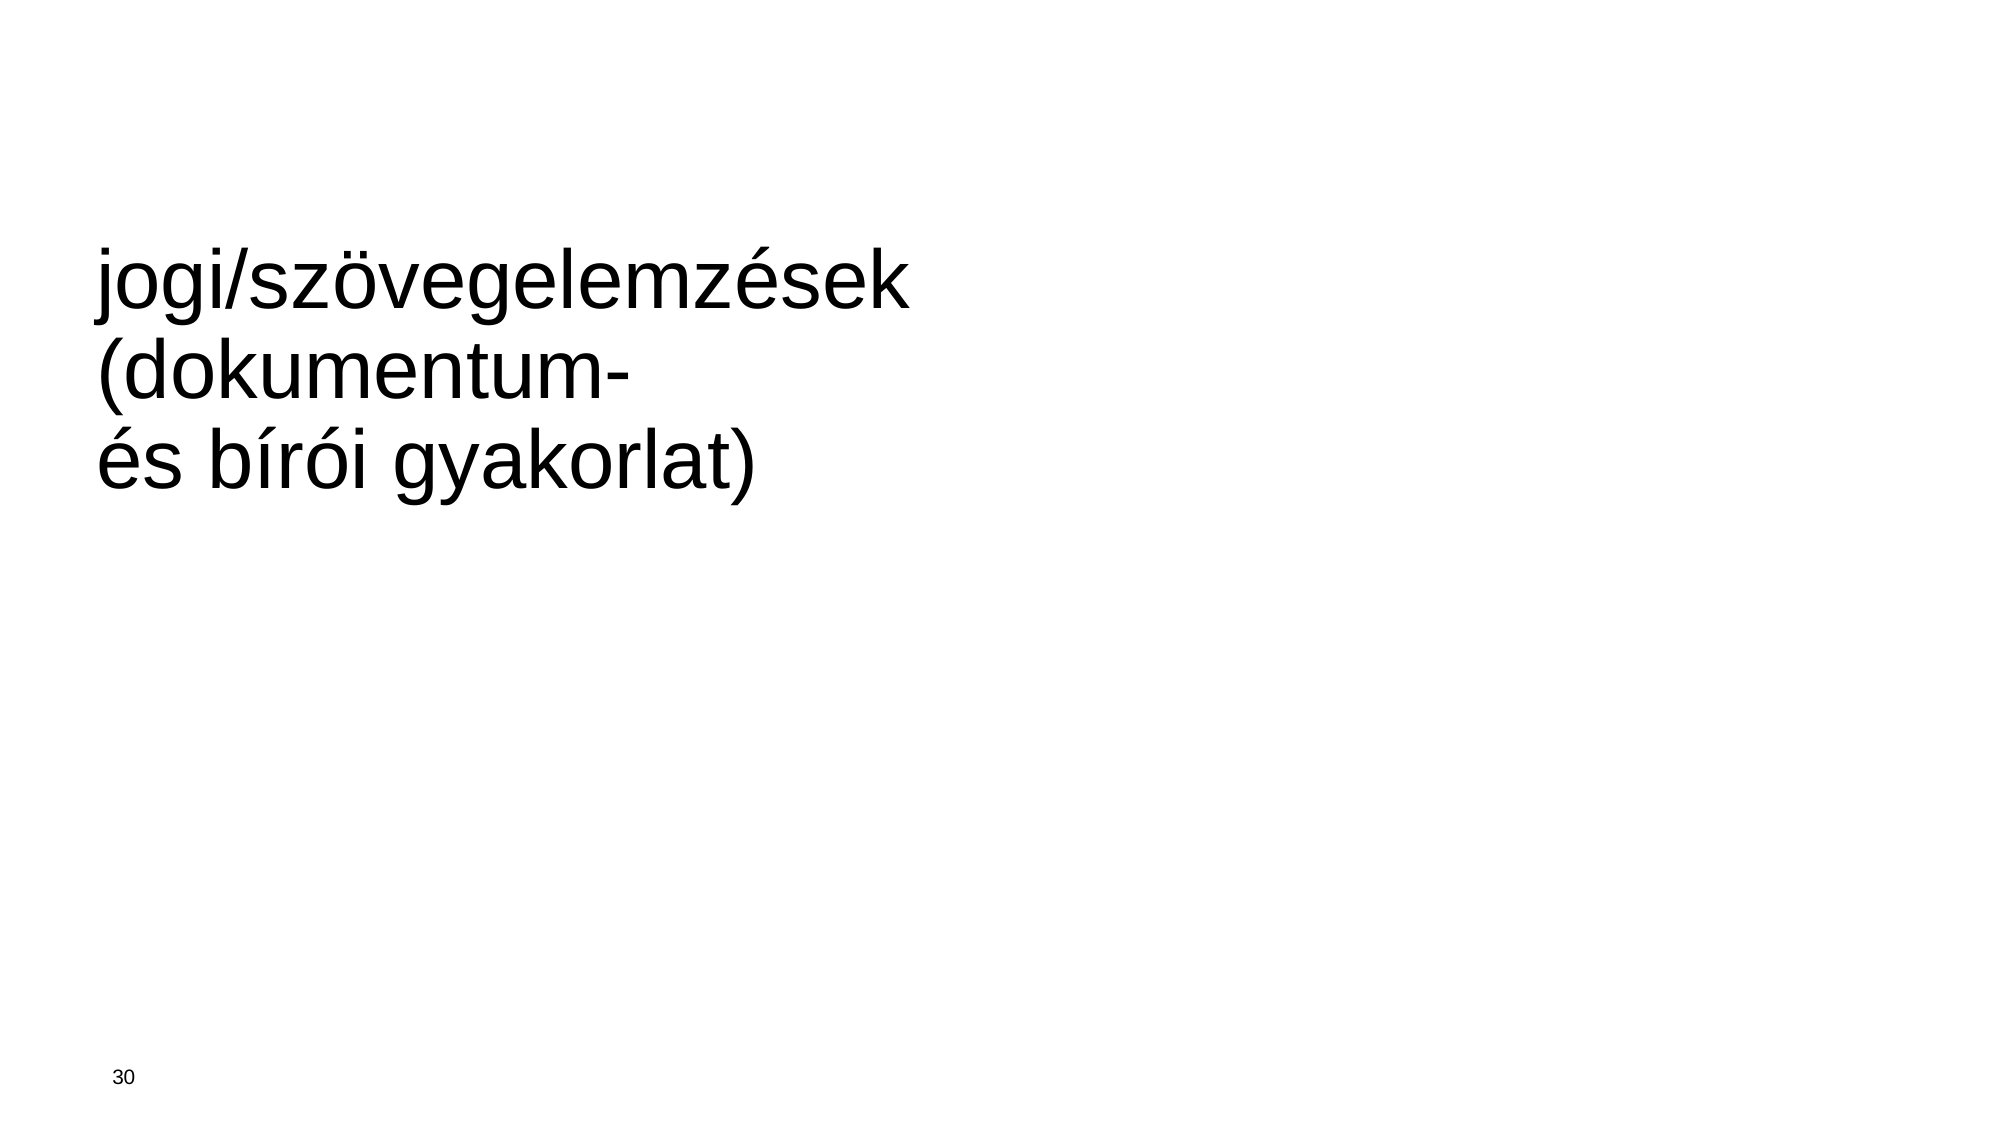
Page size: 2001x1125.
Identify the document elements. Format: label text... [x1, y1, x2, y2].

text_box 30 [97, 1027, 169, 1125]
title jogi/szövegelemzések (dokumentum- és bírói gyakorlat) [81, 46, 1033, 514]
